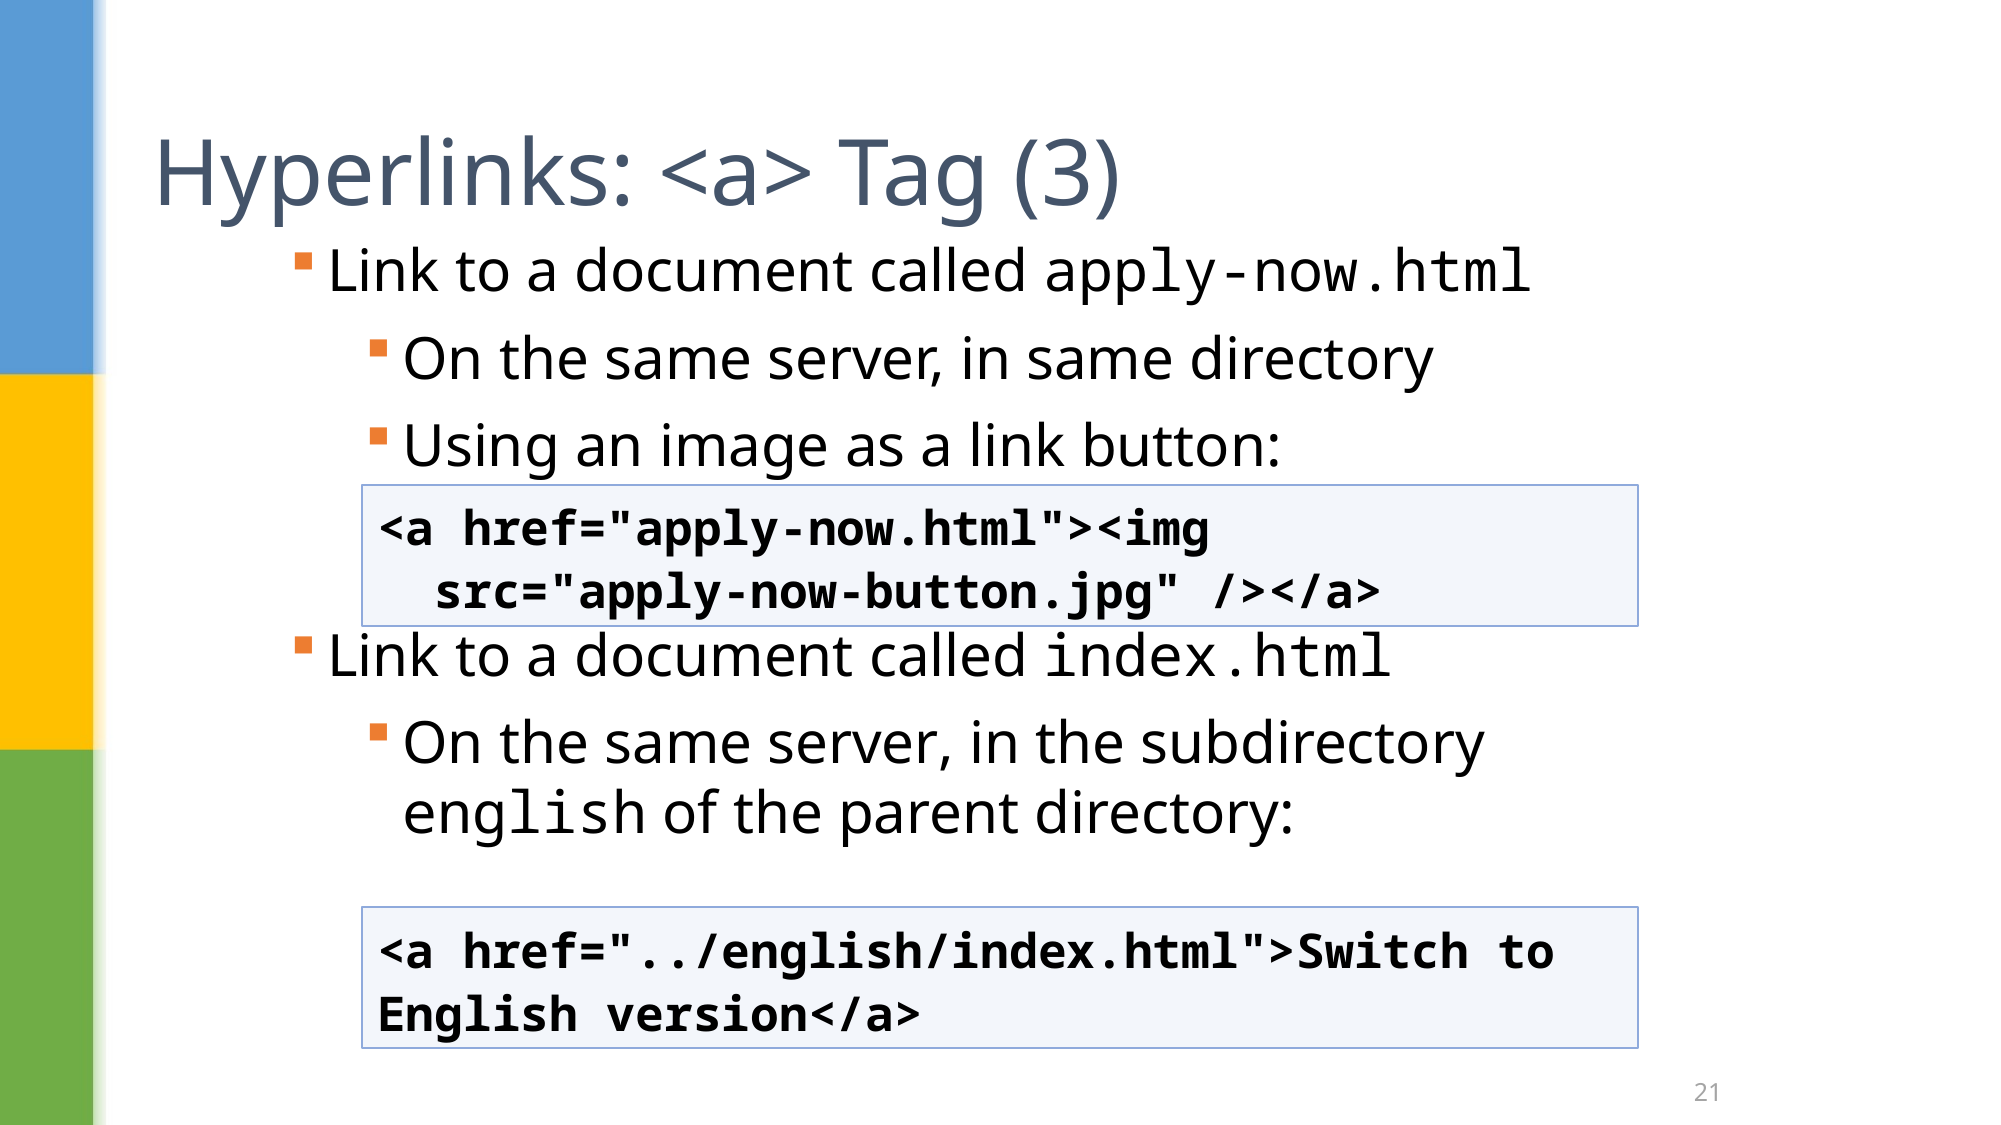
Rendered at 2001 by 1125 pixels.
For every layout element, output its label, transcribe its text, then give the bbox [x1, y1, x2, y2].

list Link to a document called apply-now.html On the same server, in same directory Using an image as a link button: Link to a document called index.html On the same server, in the subdirectory english of the parent directory: [275, 226, 1700, 1125]
title Hyperlinks: <a> Tag (3) [137, 59, 1863, 278]
picture [0, 0, 2001, 1125]
slide_number 21 [1662, 1074, 1738, 1113]
text_box <a href="apply-now.html"><img src="apply-now-button.jpg" /></a> [362, 484, 1638, 626]
text_box <a href="../english/index.html">Switch to English version</a> [362, 907, 1638, 1049]
